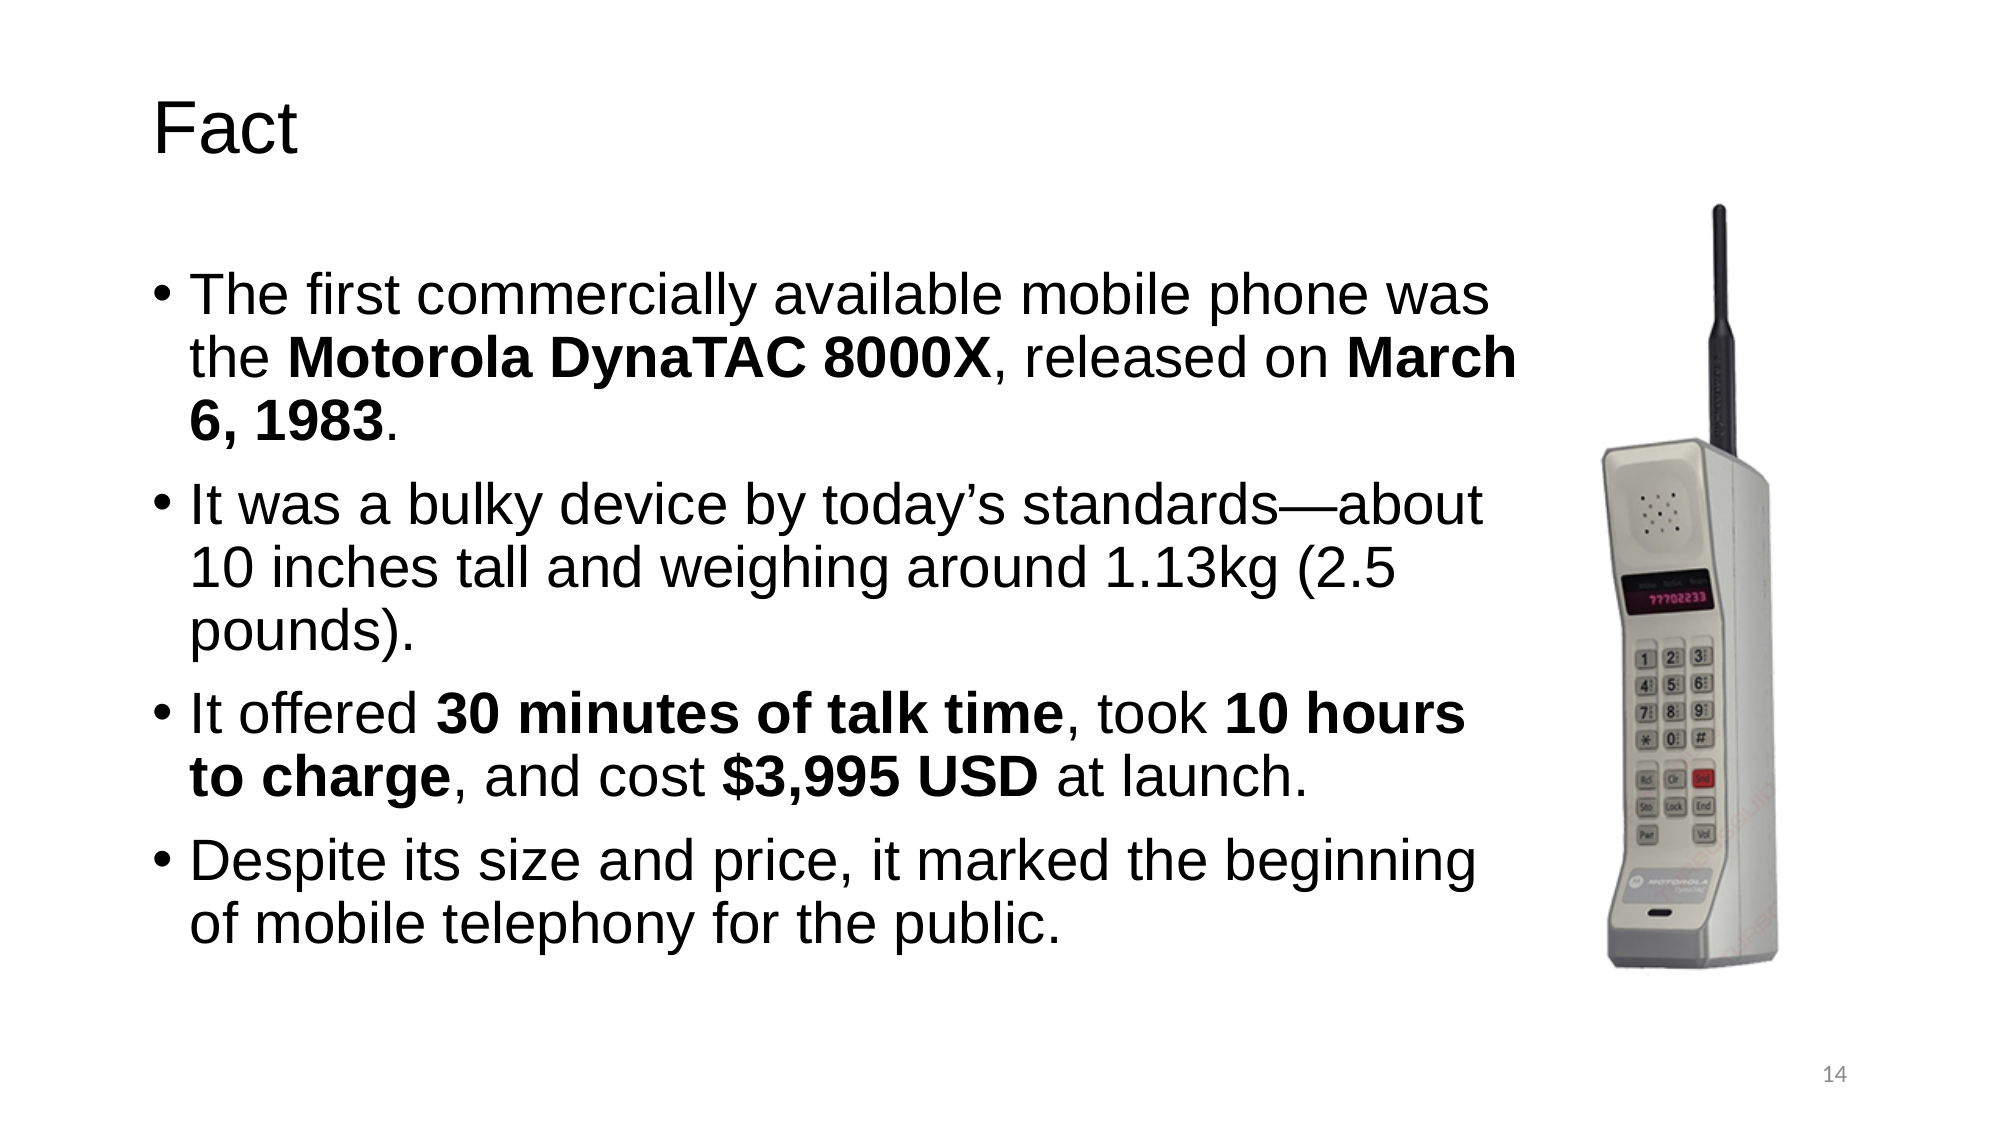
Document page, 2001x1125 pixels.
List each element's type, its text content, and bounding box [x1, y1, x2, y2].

slide_number 14 [1412, 1042, 1863, 1103]
list The first commercially available mobile phone was the Motorola DynaTAC 8000X, released on March 6, 1983. It was a bulky device by today’s standards—about 10 inches tall and weighing around 1.13kg (2.5 pounds). It offered 30 minutes of talk time, took 10 hours to charge, and cost $3,995 USD at launch. Despite its size and price, it marked the beginning of mobile telephony for the public. [137, 256, 1552, 1014]
title Fact [137, 59, 1863, 199]
picture [1584, 198, 1800, 980]
